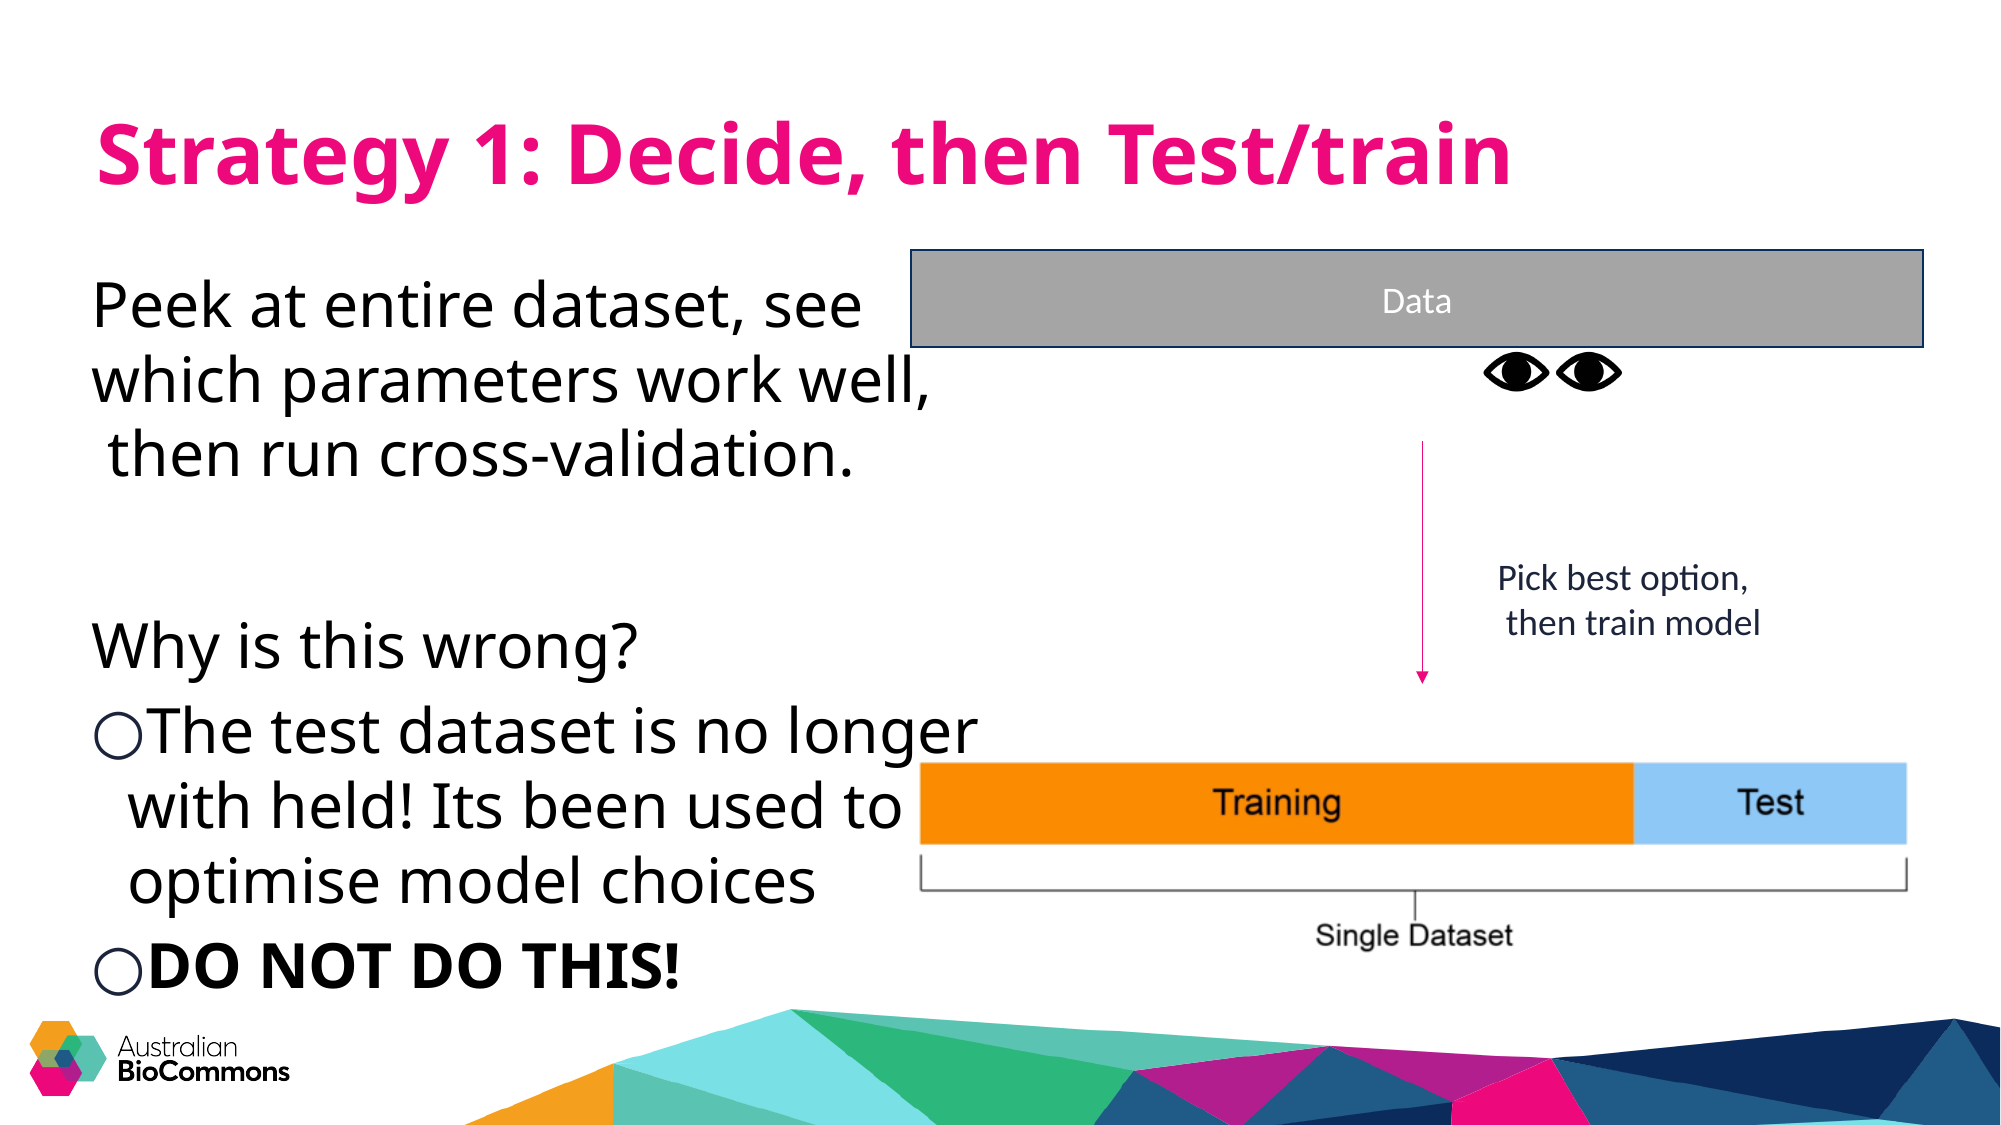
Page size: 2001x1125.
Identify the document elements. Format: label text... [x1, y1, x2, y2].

picture [911, 744, 1924, 963]
text_box Data [911, 249, 1924, 348]
picture [1477, 296, 1628, 447]
picture [428, 992, 2001, 1125]
list Peek at entire dataset, see which parameters work well, then run cross-validation. Why is this wrong? The test dataset is no longer with held! Its been used to optimise model choices DO NOT DO THIS! [76, 257, 1621, 1066]
picture [11, 1014, 308, 1103]
text_box Pick best option, then train model [1482, 544, 1780, 650]
title Strategy 1: Decide, then Test/train [81, 64, 1953, 211]
